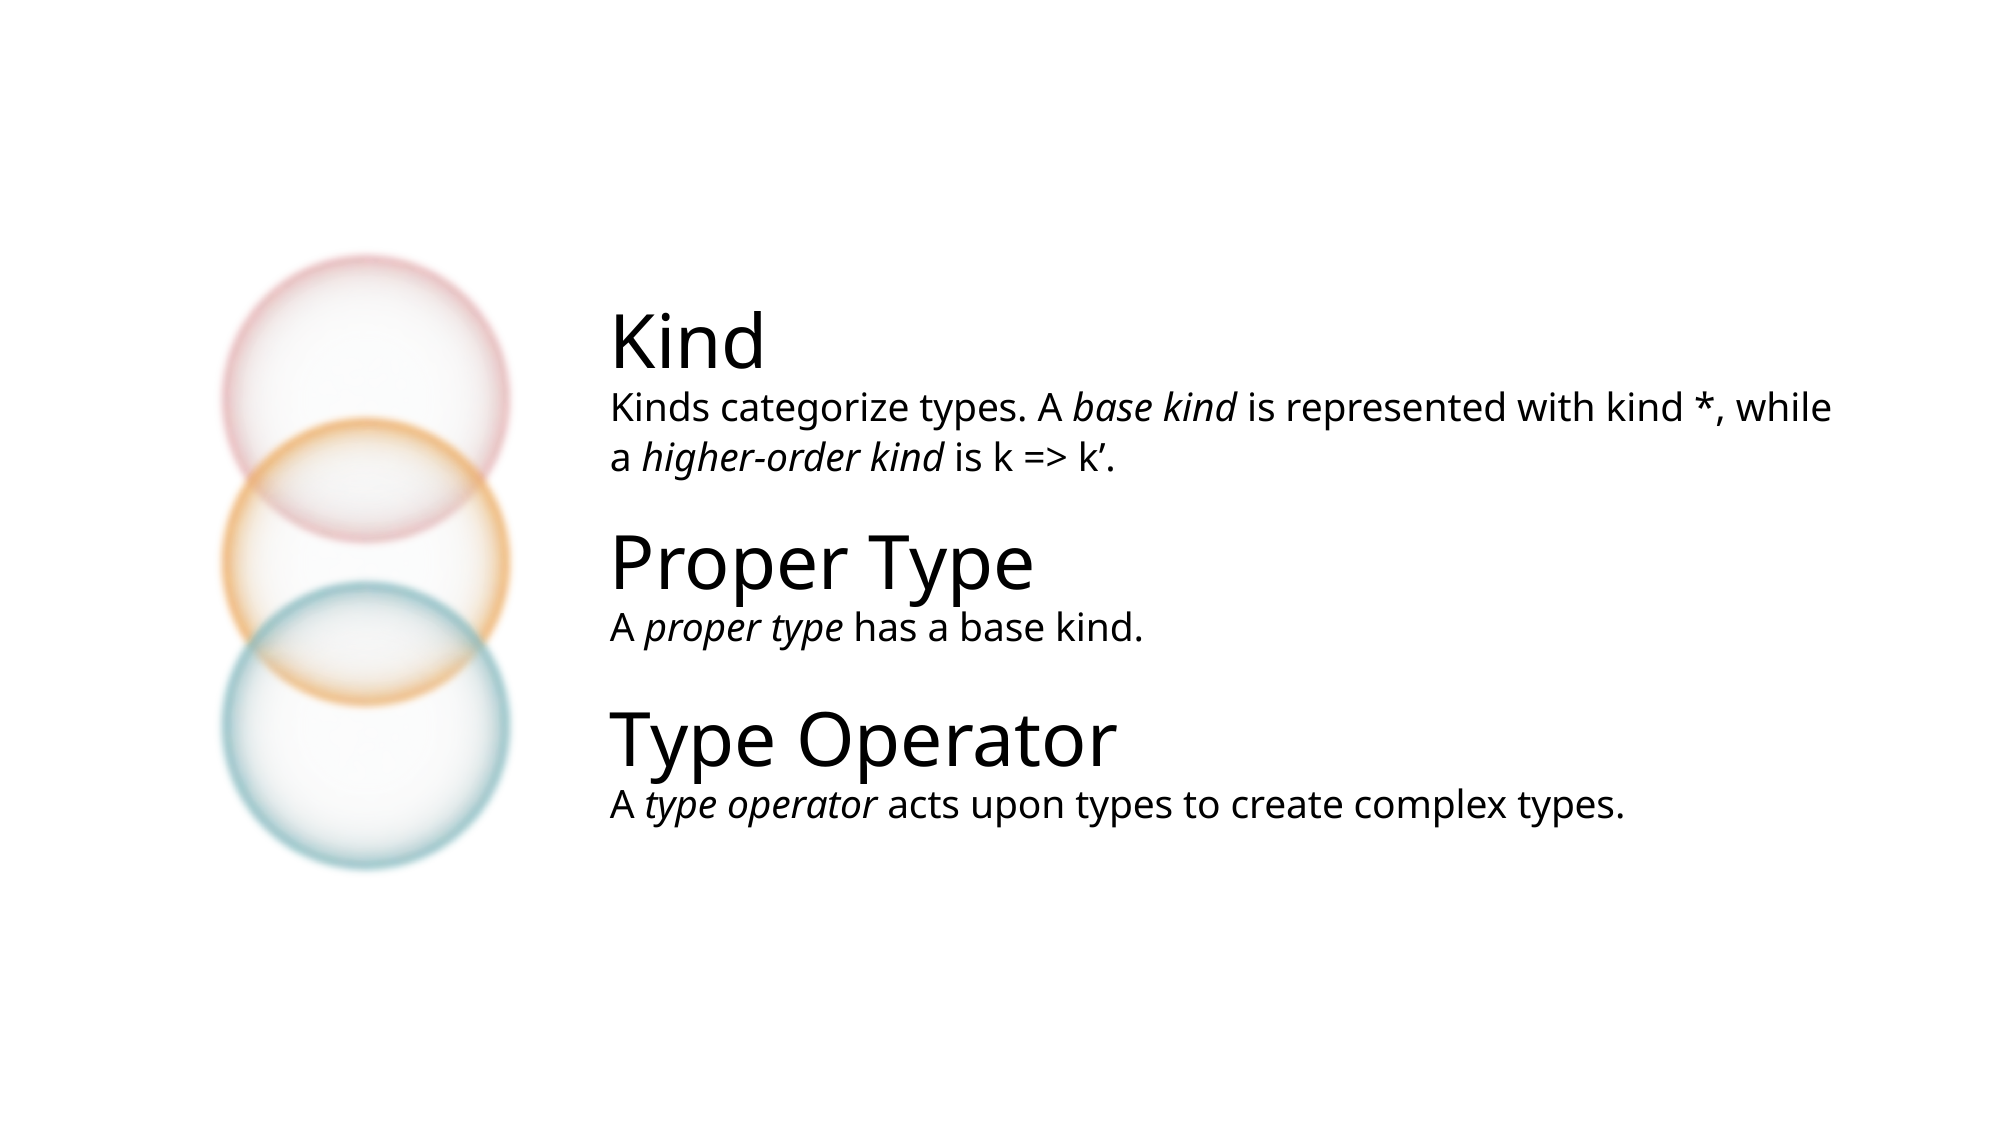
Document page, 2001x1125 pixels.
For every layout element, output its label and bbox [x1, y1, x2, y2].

text_box [609, 476, 1841, 650]
text_box [212, 246, 519, 879]
text_box [609, 653, 1841, 826]
text_box [609, 256, 1841, 476]
